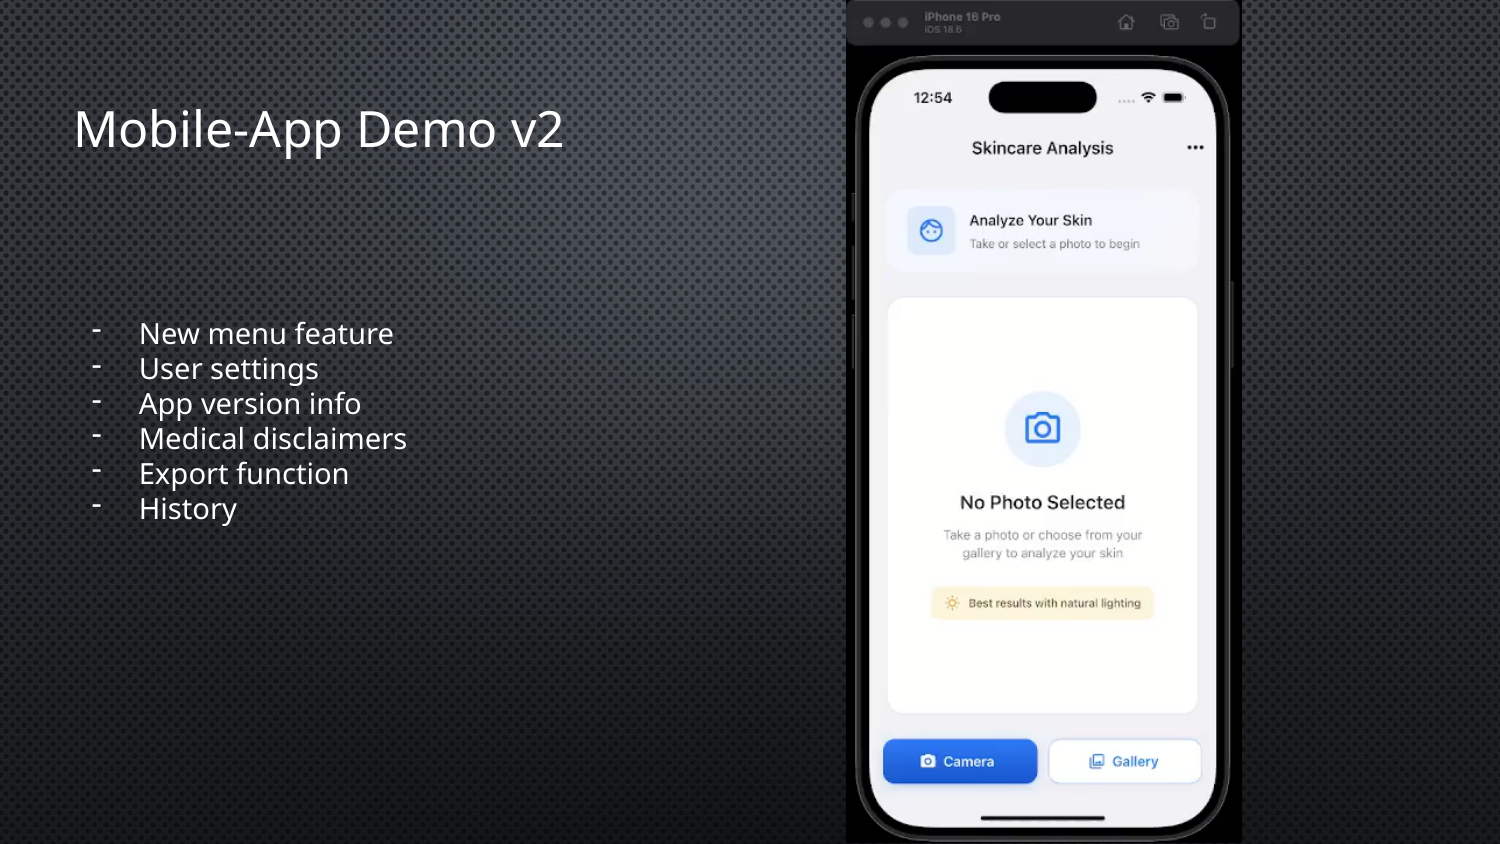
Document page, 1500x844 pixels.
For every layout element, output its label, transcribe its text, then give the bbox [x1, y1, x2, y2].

text_box New menu feature User settings App version info Medical disclaimers Export function History [77, 308, 635, 533]
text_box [844, 0, 1243, 844]
text_box Mobile-App Demo v2 [58, 89, 796, 165]
